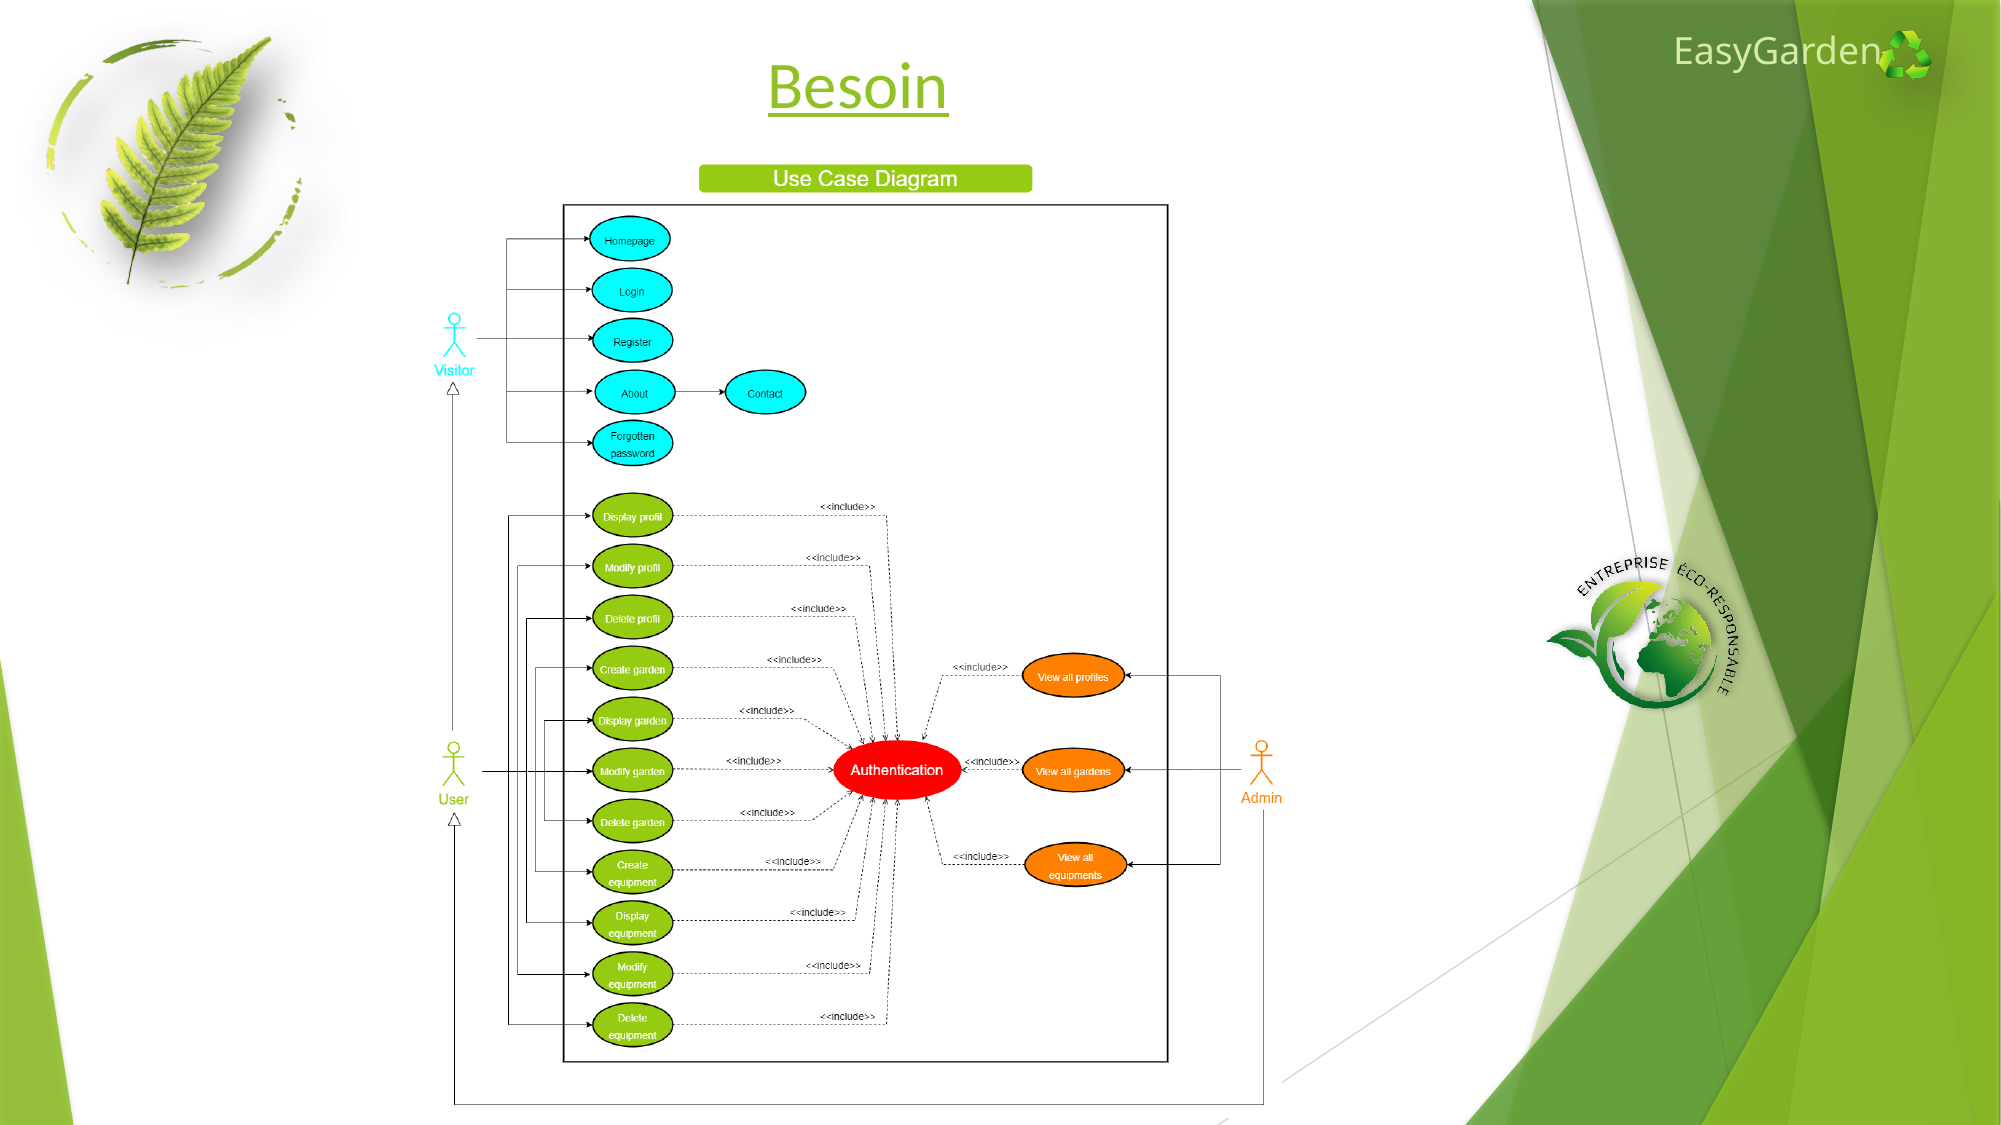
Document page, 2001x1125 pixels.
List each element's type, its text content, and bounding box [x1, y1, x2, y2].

picture [1871, 29, 1940, 84]
picture [1545, 557, 1739, 710]
text_box Besoin [752, 34, 964, 130]
picture [34, 29, 314, 301]
picture [434, 164, 1283, 1119]
text_box EasyGarden [1658, 19, 1884, 80]
